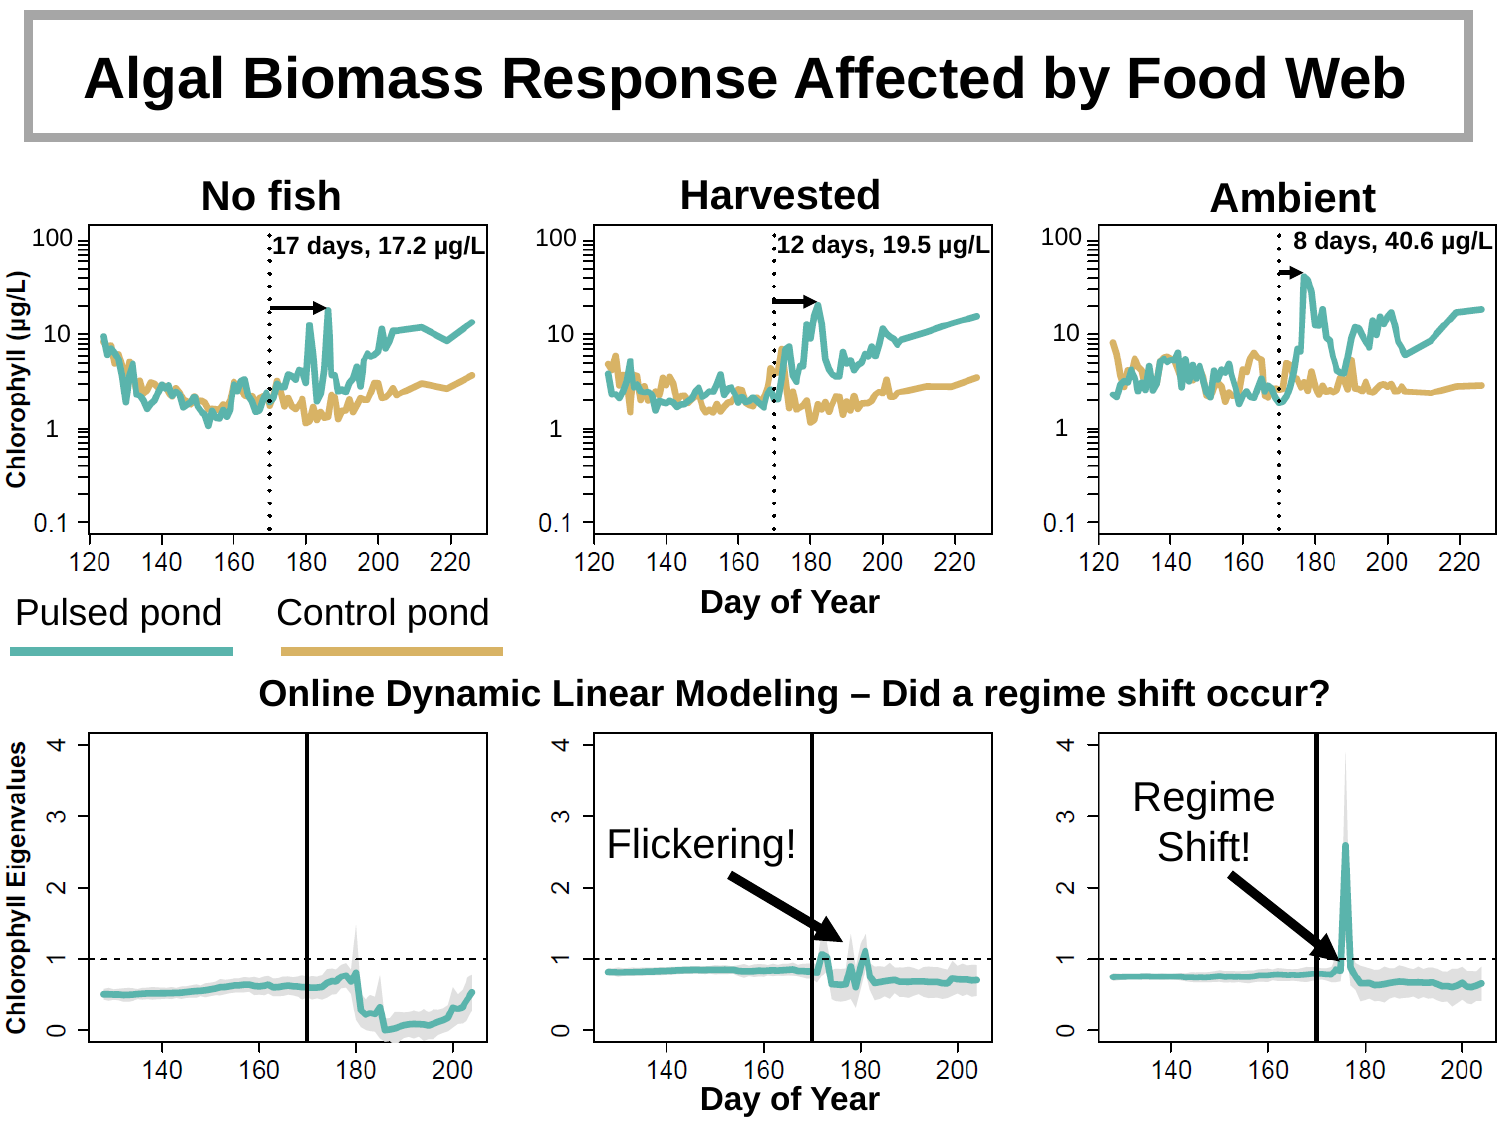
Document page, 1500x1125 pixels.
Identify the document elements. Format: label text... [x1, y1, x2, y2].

text_box [27, 14, 1469, 139]
text_box Day of Year [685, 1084, 905, 1124]
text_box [1229, 874, 1340, 962]
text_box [729, 874, 844, 943]
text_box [0, 160, 1500, 574]
text_box Online Dynamic Linear Modeling – Did a regime shift occur? [243, 661, 1484, 722]
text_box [0, 580, 525, 652]
text_box Day of Year [685, 574, 905, 628]
text_box Algal Biomass Response Affected by Food Web [68, 32, 1432, 118]
picture [0, 722, 1500, 1084]
